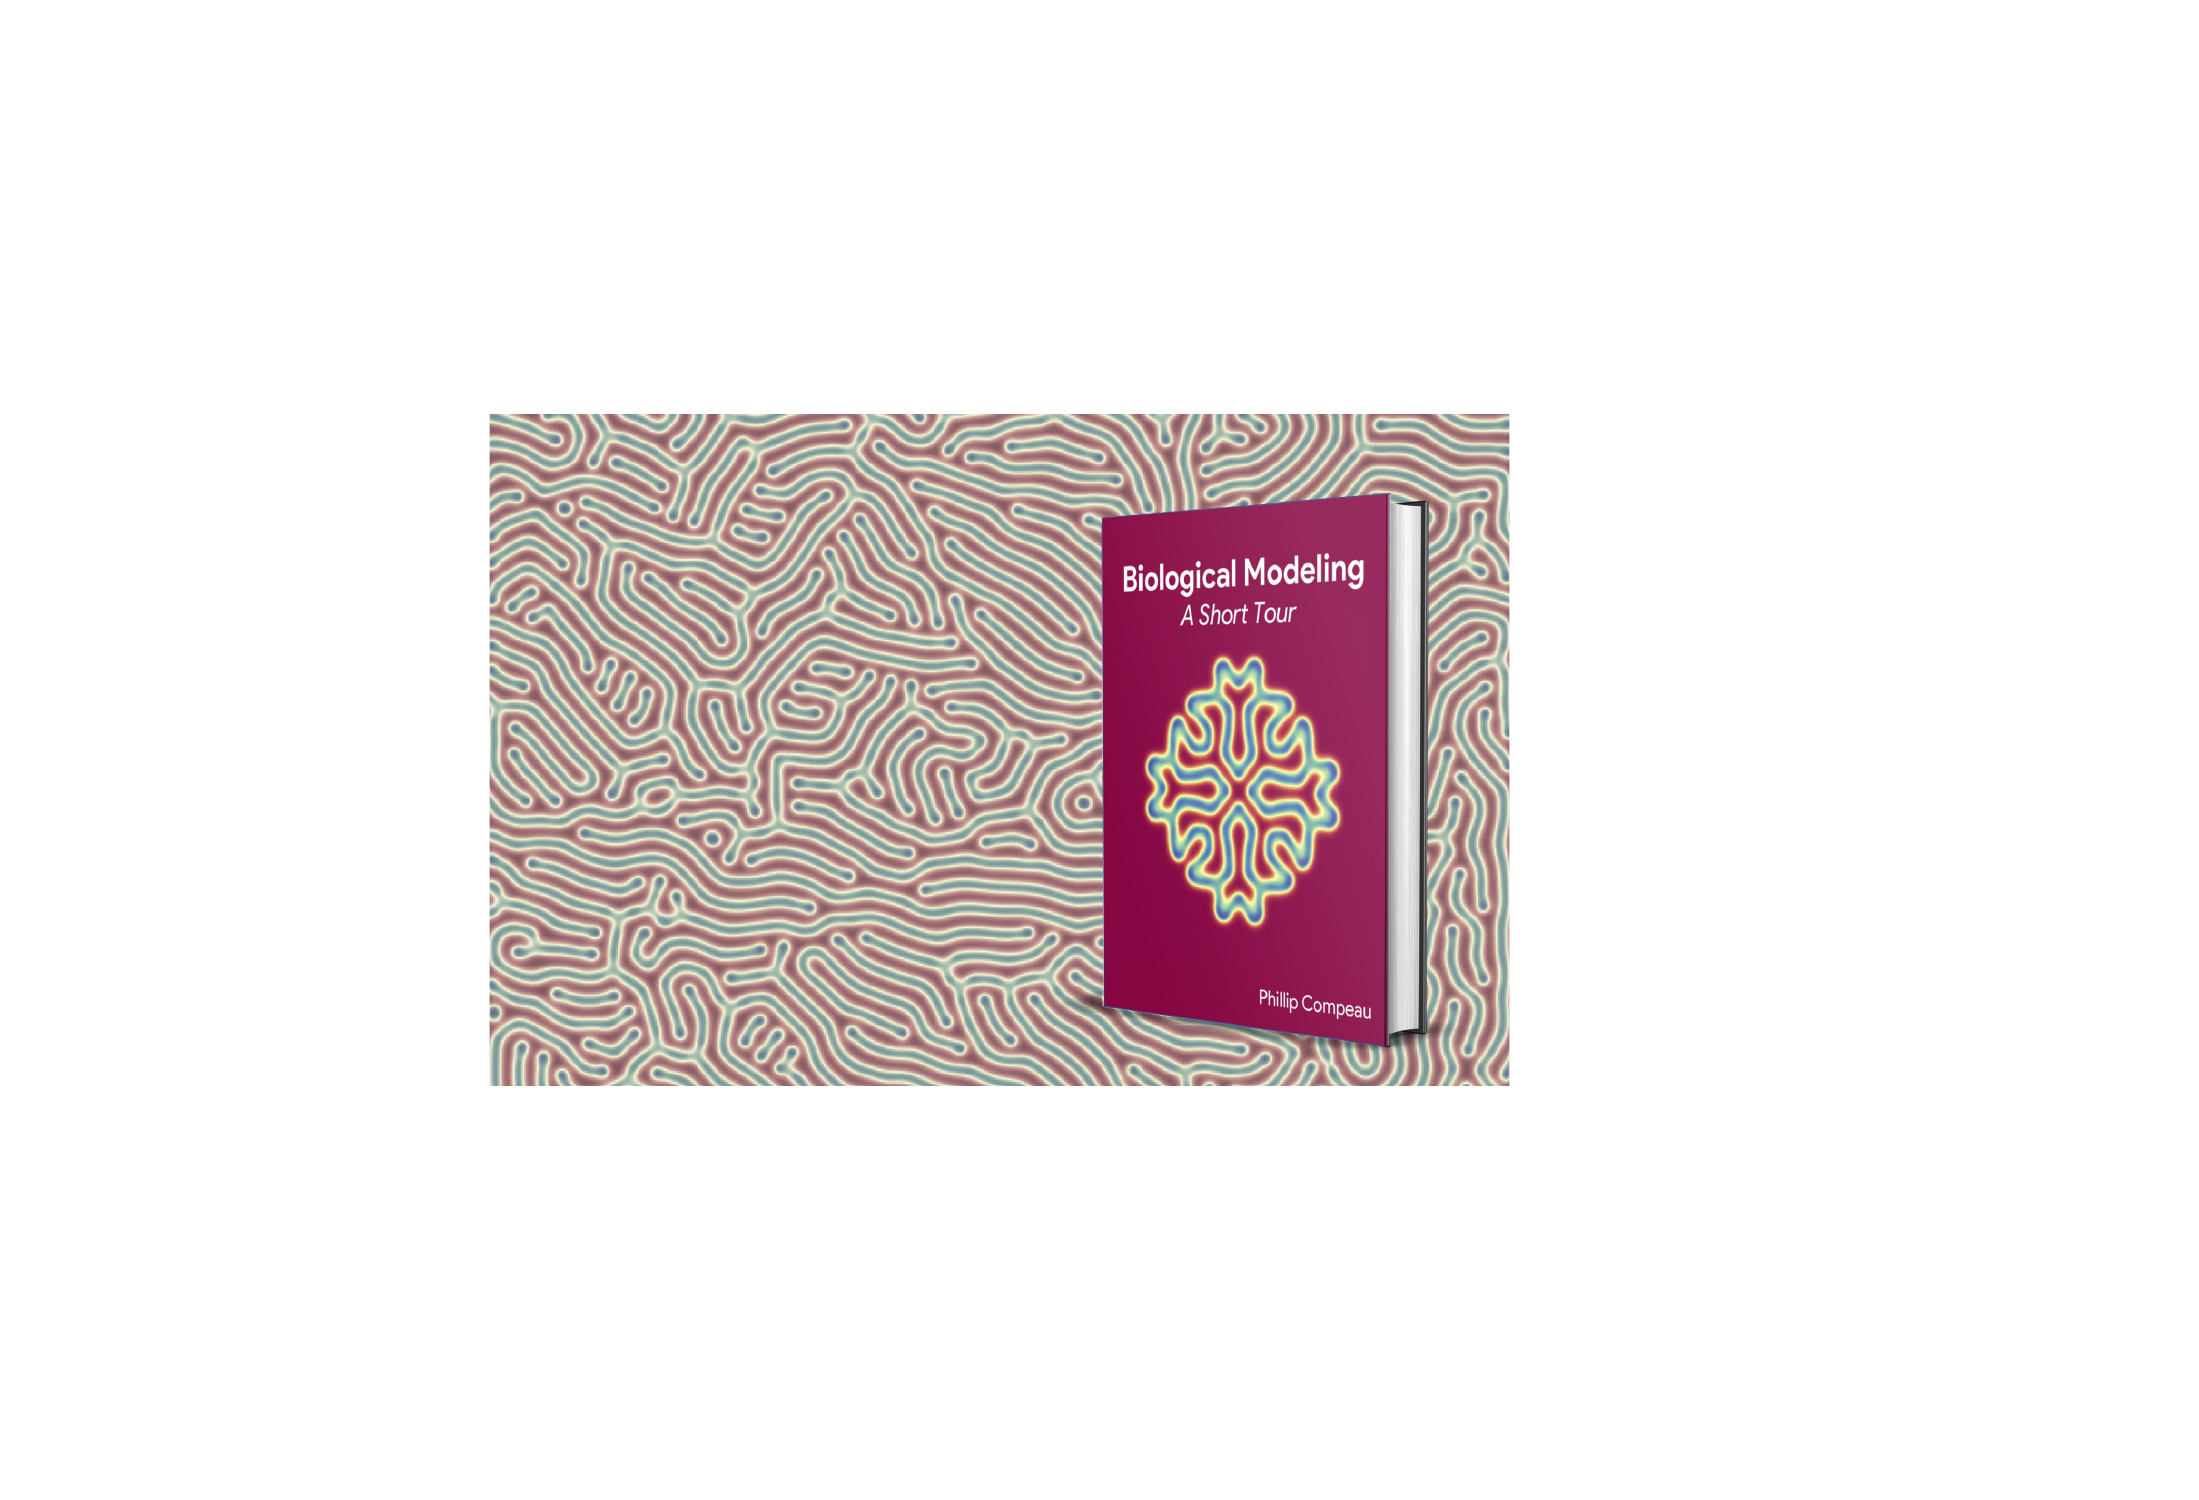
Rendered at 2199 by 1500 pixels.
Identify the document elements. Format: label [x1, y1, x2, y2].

picture [489, 414, 1510, 1086]
